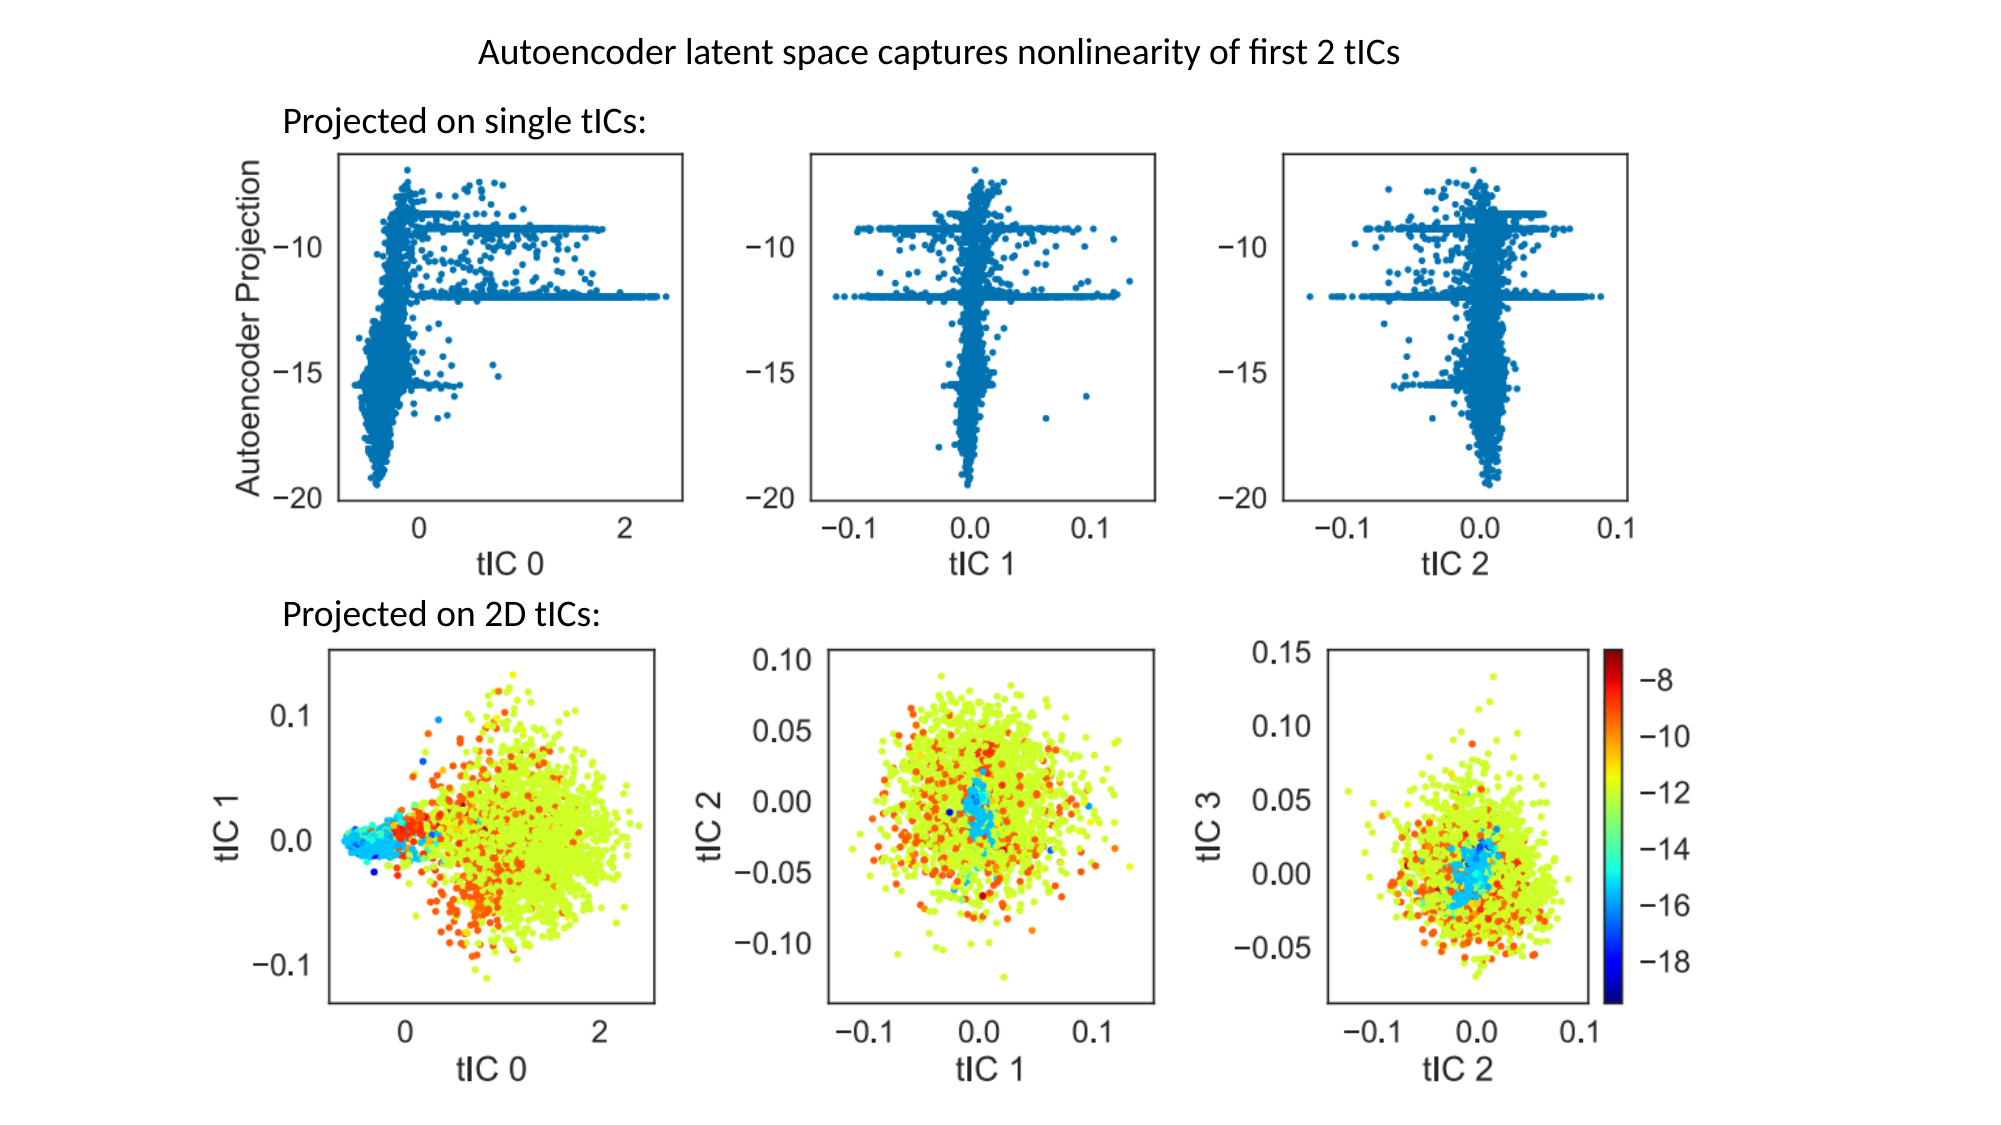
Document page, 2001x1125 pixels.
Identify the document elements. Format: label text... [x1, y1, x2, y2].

picture [155, 116, 1725, 1125]
text_box Autoencoder latent space captures nonlinearity of first 2 tICs [463, 19, 1417, 80]
text_box Projected on single tICs: [267, 88, 663, 116]
